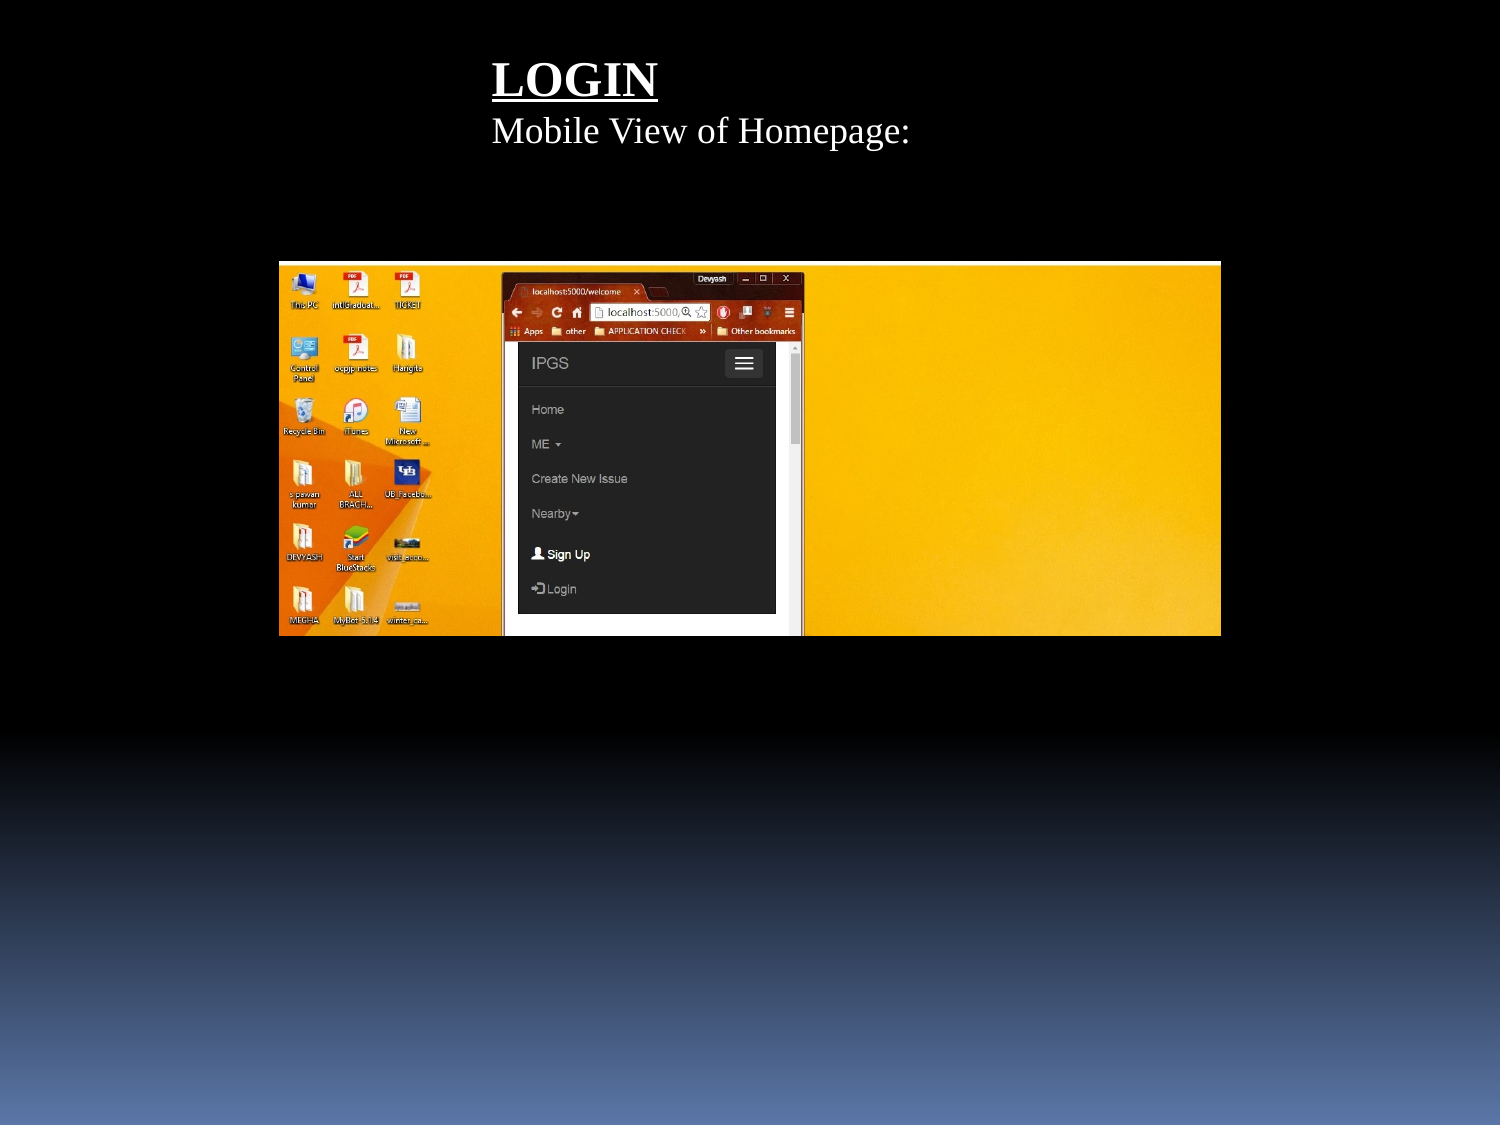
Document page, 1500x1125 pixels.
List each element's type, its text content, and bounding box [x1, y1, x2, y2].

text_box LOGIN Mobile View of Homepage: [476, 38, 927, 239]
picture [279, 261, 1221, 636]
